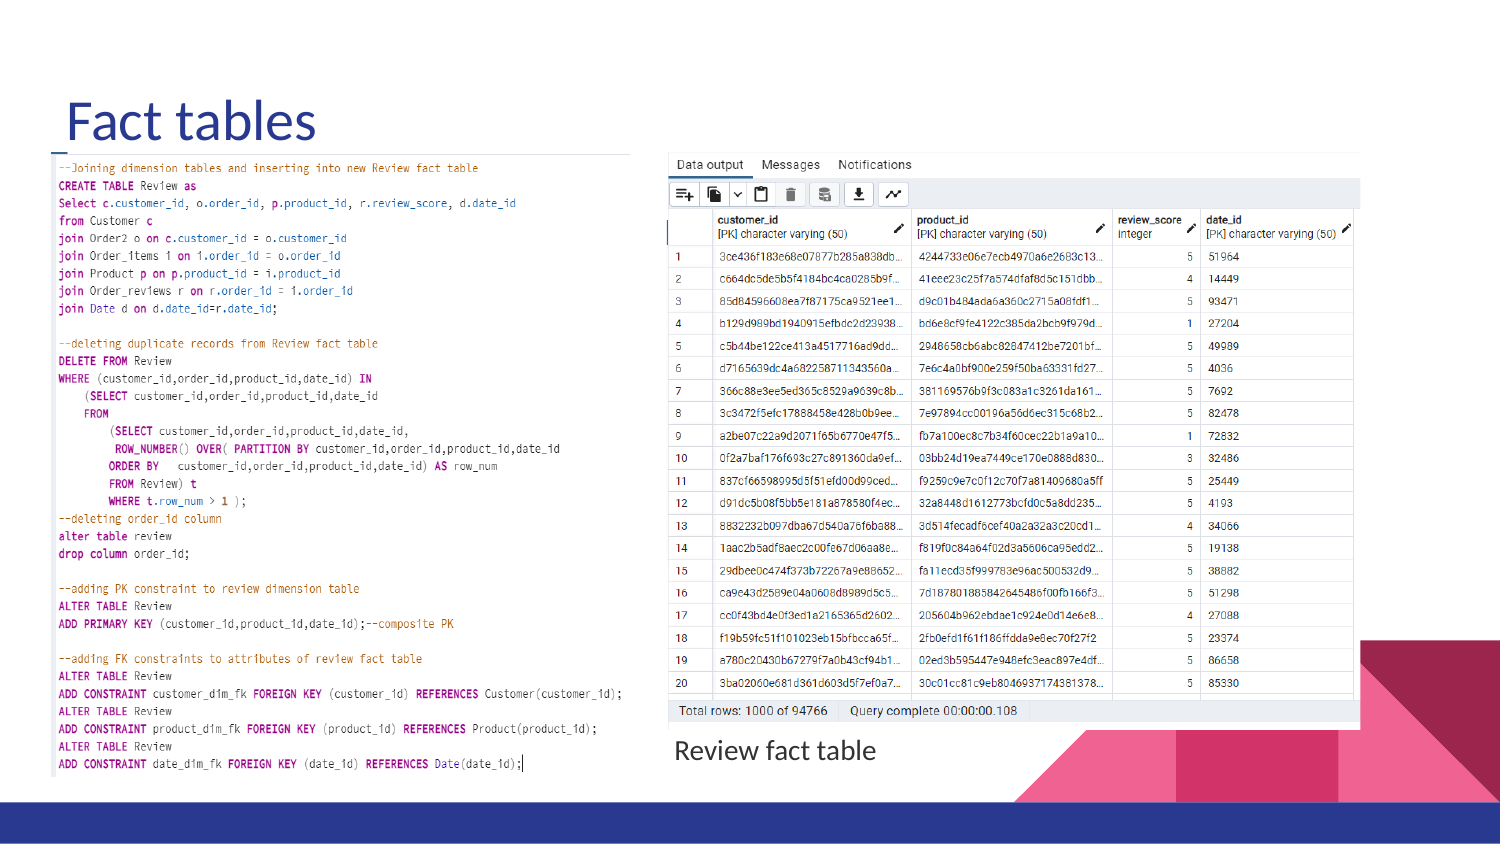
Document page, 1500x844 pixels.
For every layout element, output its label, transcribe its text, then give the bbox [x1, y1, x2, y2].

picture [50, 152, 631, 777]
title Fact tables [51, 67, 1449, 167]
text_box Review fact table [659, 724, 1039, 774]
picture [666, 152, 1361, 730]
